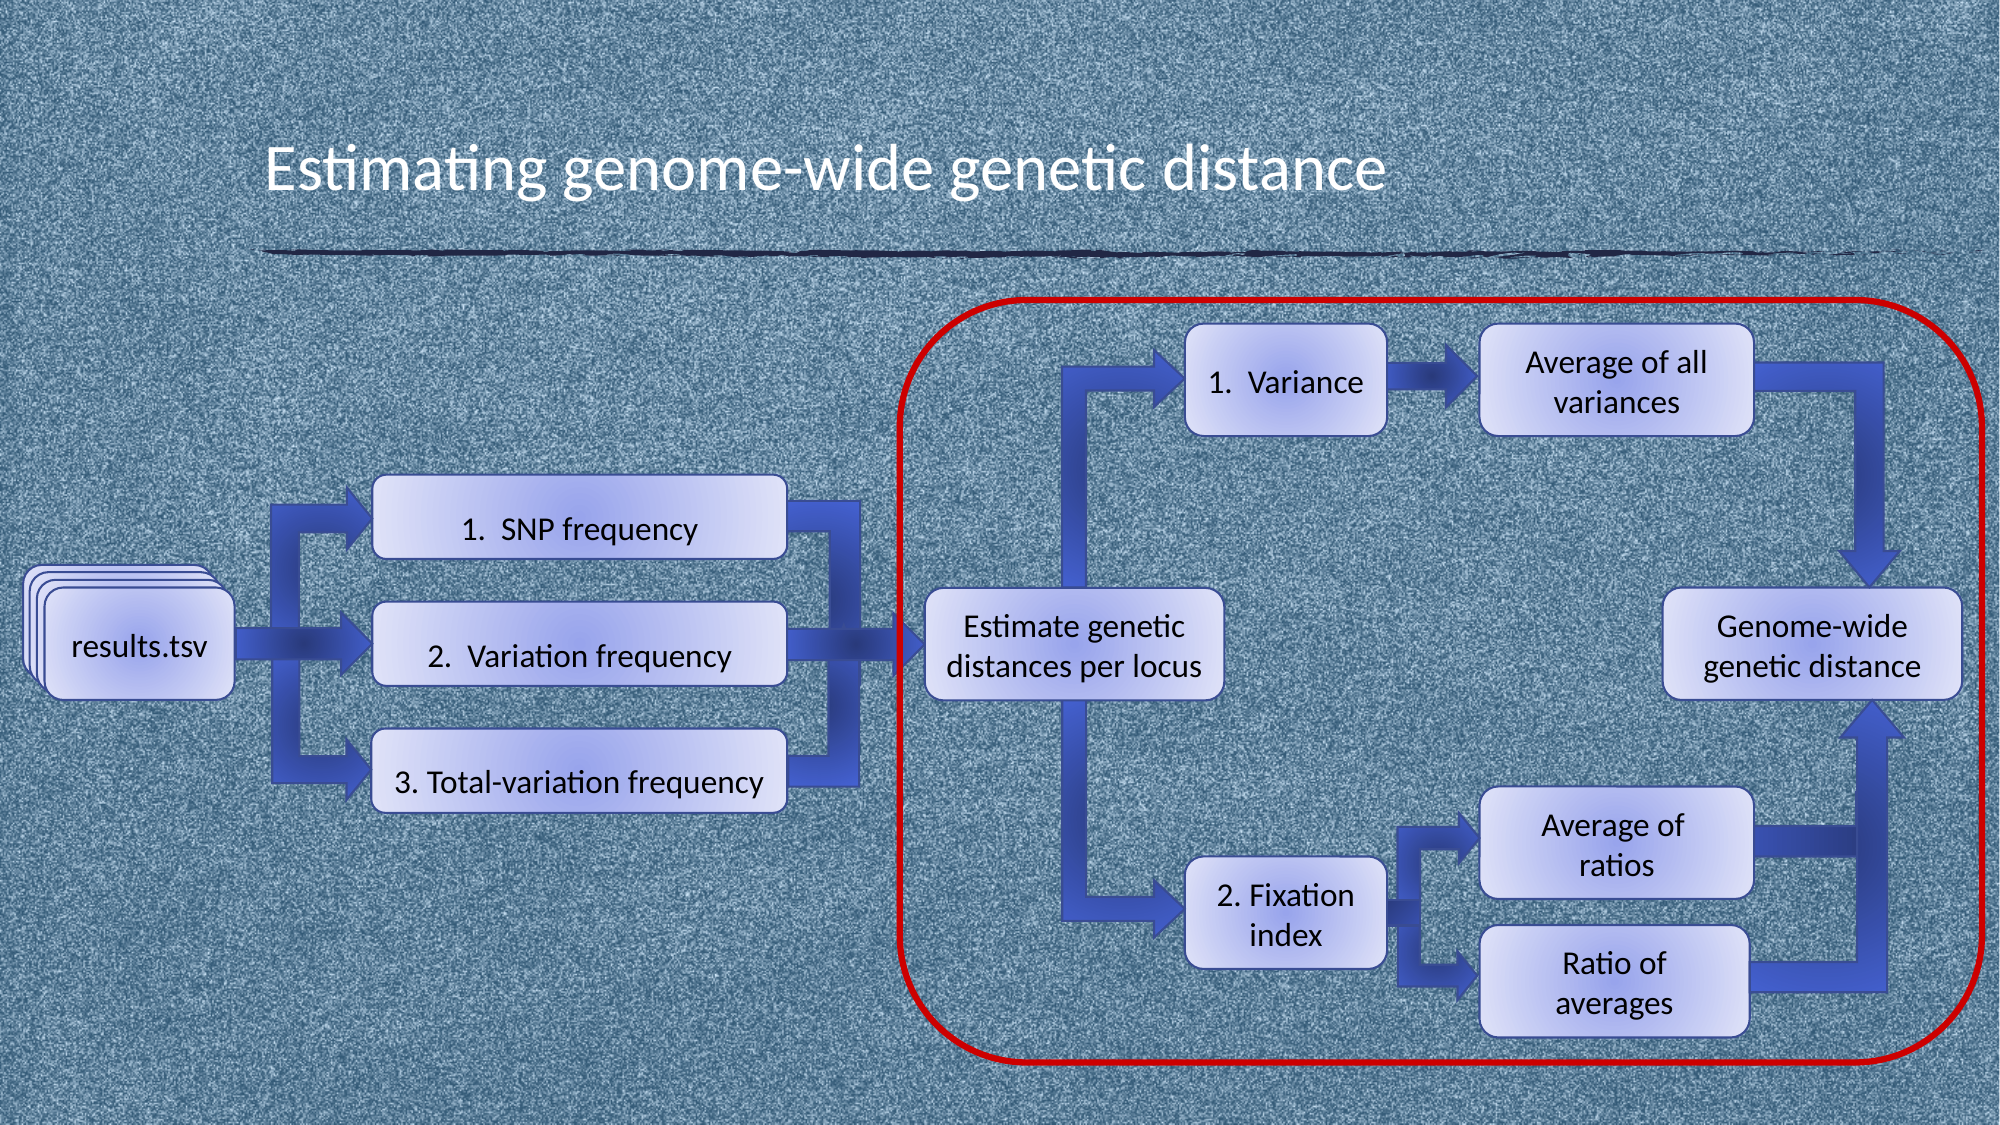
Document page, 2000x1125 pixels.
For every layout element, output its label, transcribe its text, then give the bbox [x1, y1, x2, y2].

text_box SNP frequency [371, 473, 789, 561]
text_box [28, 571, 219, 682]
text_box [238, 489, 372, 800]
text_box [1399, 814, 1479, 999]
text_box [898, 298, 1983, 1064]
text_box 2. Variation frequency [372, 600, 787, 687]
text_box results.tsv [43, 586, 235, 702]
text_box Estimate genetic distances per locus [926, 586, 1226, 702]
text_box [788, 503, 923, 785]
text_box [22, 563, 212, 675]
title Estimating genome-wide genetic distance [249, 45, 1750, 213]
text_box 3. Total-variation frequency [370, 727, 789, 814]
text_box [1386, 899, 1398, 927]
text_box [35, 578, 225, 691]
